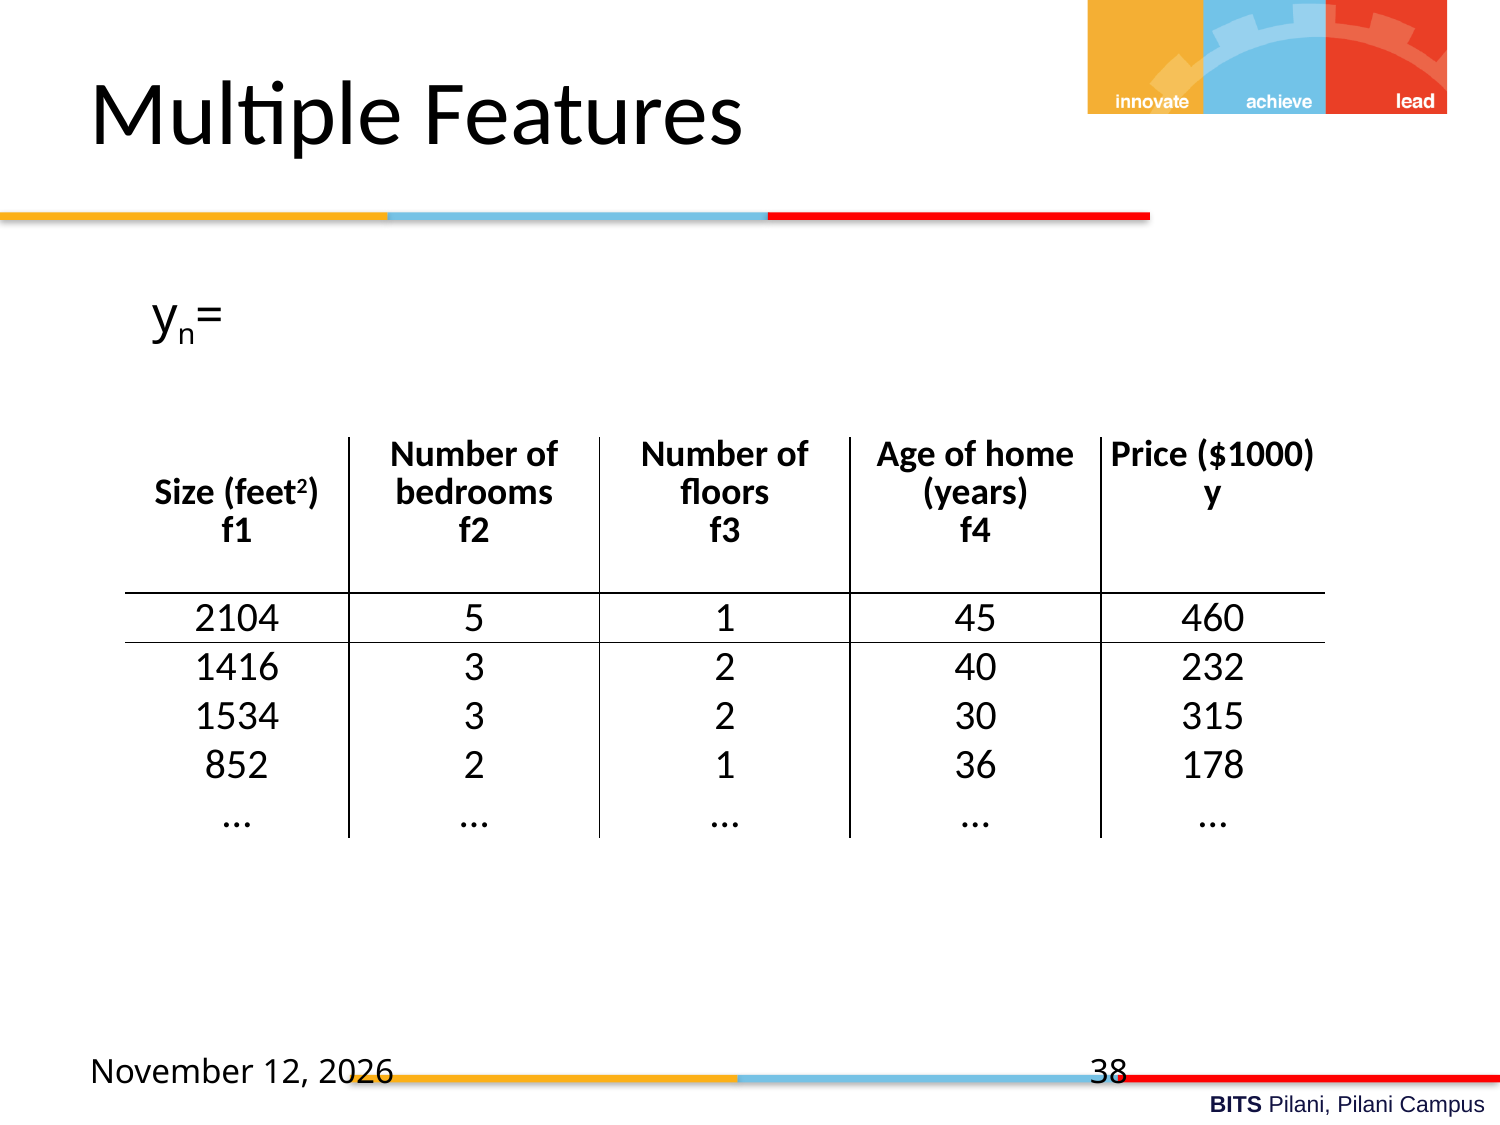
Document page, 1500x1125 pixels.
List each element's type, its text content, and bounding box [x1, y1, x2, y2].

table_header Price ($1000) y [1102, 437, 1325, 592]
title Multiple Features [75, 45, 1425, 233]
table_cell 30 [851, 691, 1100, 740]
table_cell … [600, 789, 849, 838]
table_cell 2 [350, 740, 599, 789]
table_header Age of home (years) f4 [851, 437, 1100, 592]
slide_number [75, 1042, 425, 1103]
table_cell 36 [851, 740, 1100, 789]
table_header Number of bedrooms f2 [350, 437, 599, 592]
table_cell 1 [600, 594, 849, 642]
table_cell 3 [350, 643, 599, 691]
table_cell … [350, 789, 599, 838]
table_cell 852 [125, 740, 348, 789]
picture [1087, 0, 1448, 114]
table_header Size (feet2) f1 [125, 437, 348, 592]
table_cell … [125, 789, 348, 838]
slide_number 38 [1074, 1042, 1425, 1103]
table_cell 45 [851, 594, 1100, 642]
table_cell 2 [600, 691, 849, 740]
table_cell 460 [1102, 594, 1325, 642]
table_cell … [851, 789, 1100, 838]
table_cell 5 [350, 594, 599, 642]
table_cell 232 [1102, 643, 1325, 691]
table_cell 1534 [125, 691, 348, 740]
table_cell 1 [600, 740, 849, 789]
table_cell … [1102, 789, 1325, 838]
table_header Number of floors f3 [600, 437, 849, 592]
table_cell 40 [851, 643, 1100, 691]
table_cell 315 [1102, 691, 1325, 740]
table_cell 178 [1102, 740, 1325, 789]
table_cell 3 [350, 691, 599, 740]
table_cell 1416 [125, 643, 348, 691]
table_cell 2 [600, 643, 849, 691]
table_cell 2104 [125, 594, 348, 642]
